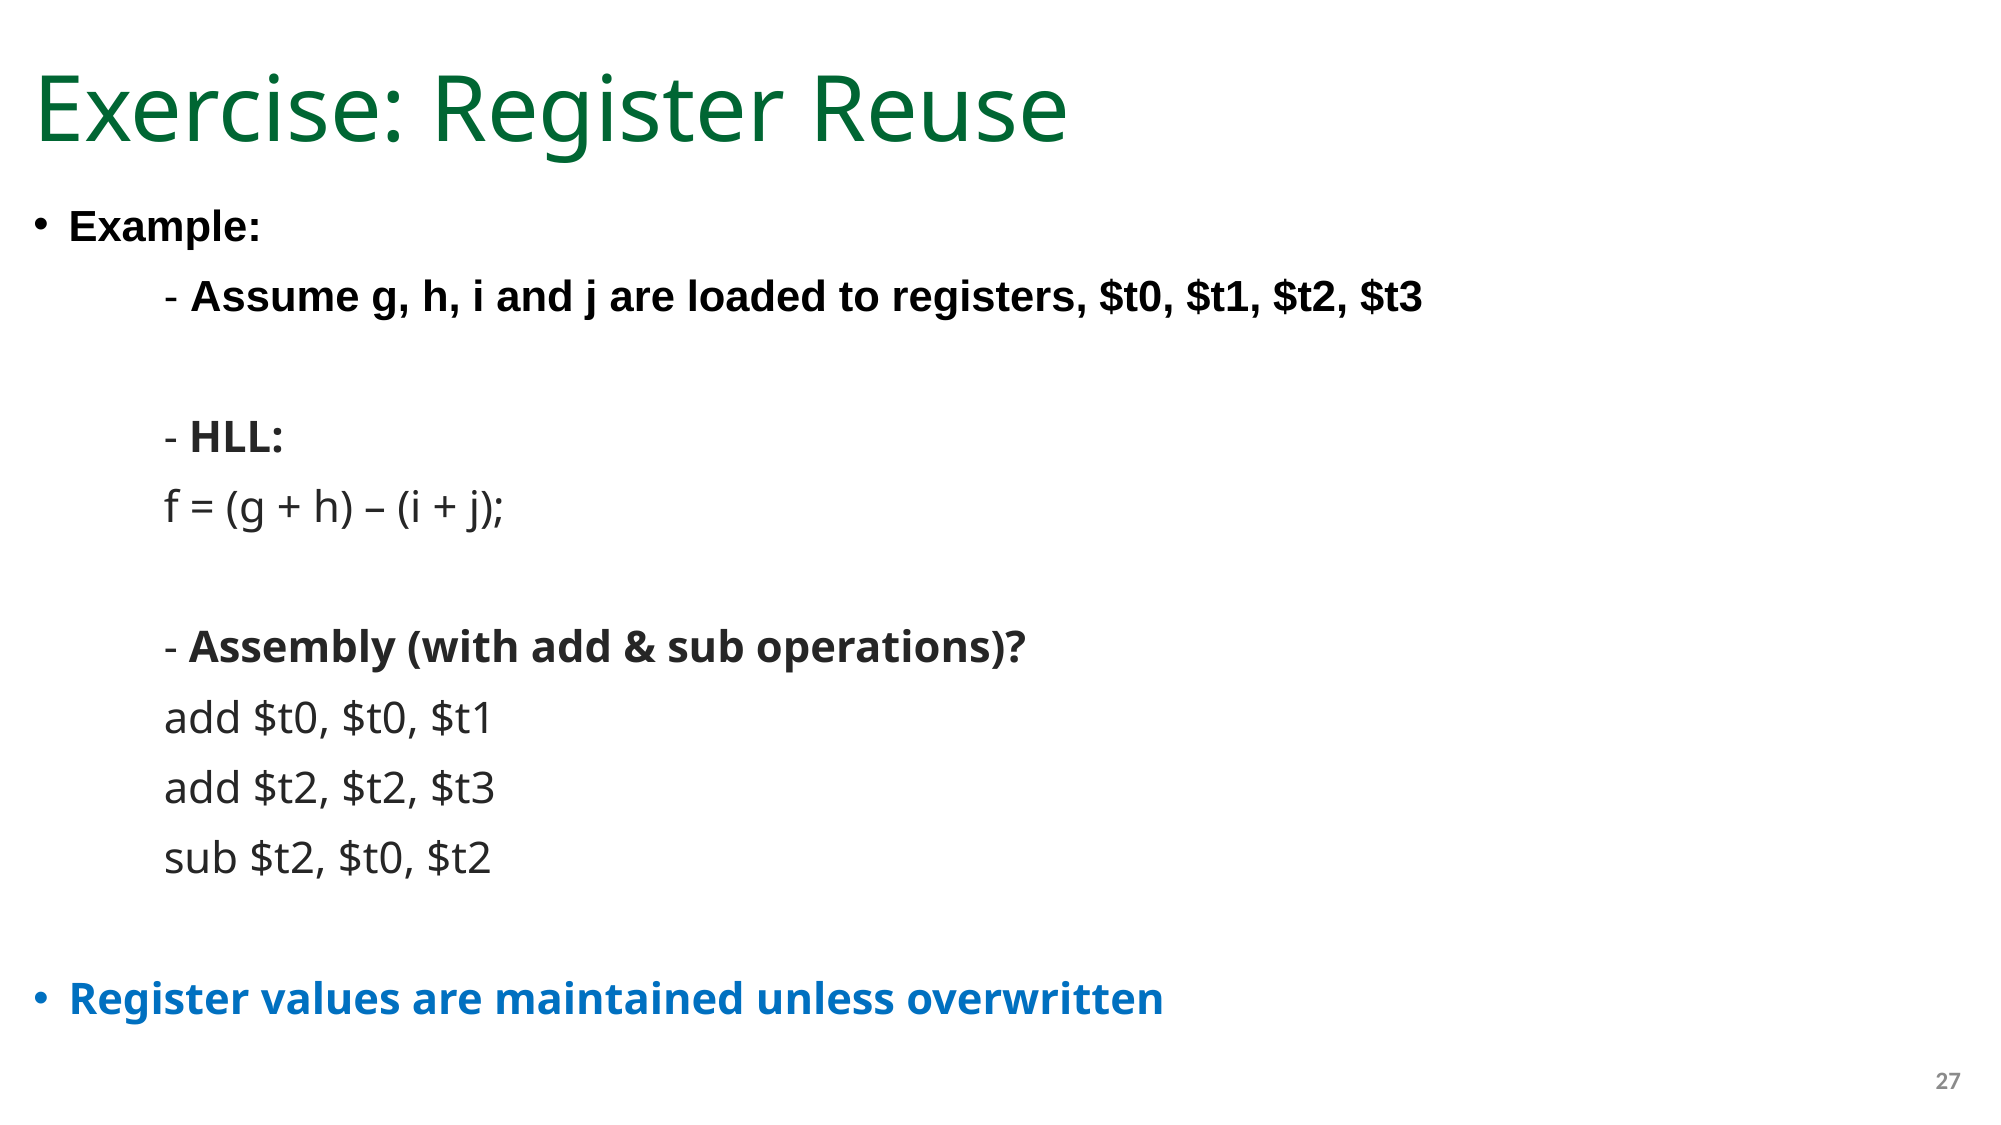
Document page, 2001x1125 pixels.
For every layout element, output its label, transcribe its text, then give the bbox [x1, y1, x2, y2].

slide_number 27 [1526, 1050, 1977, 1110]
title Exercise: Register Reuse [18, 25, 1977, 169]
list Example: - Assume g, h, i and j are loaded to registers, $t0, $t1, $t2, $t3 - HLL: f = (g + h) – (i + j); - Assembly (with add & sub operations)? add $t0, $t0, $t1 add $t2, $t2, $t3 sub $t2, $t0, $t2 Register values are maintained unless overwritten [18, 190, 1976, 1035]
